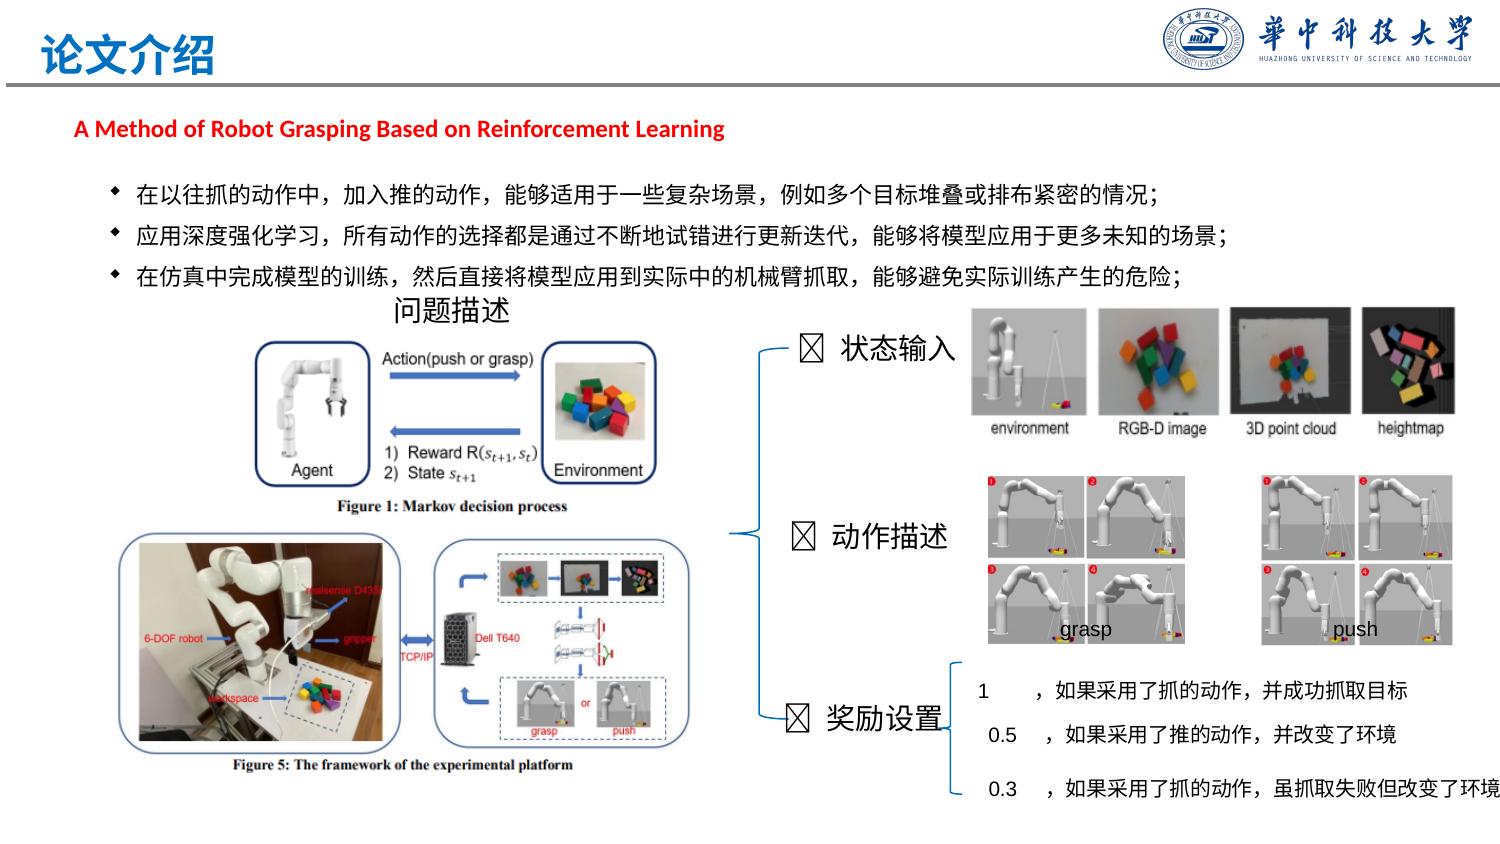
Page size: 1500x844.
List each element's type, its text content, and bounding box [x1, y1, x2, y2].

text_box 0.5 ，如果采用了推的动作，并改变了环境 [973, 714, 1413, 755]
picture [1163, 8, 1472, 70]
text_box [962, 688, 1106, 722]
text_box  状态输入 [782, 322, 956, 373]
picture [108, 523, 702, 779]
text_box A Method of Robot Grasping Based on Reinforcement Learning [0, 105, 1383, 151]
text_box 1 ，如果采用了抓的动作，并成功抓取目标 [963, 670, 1424, 711]
picture [245, 335, 665, 517]
picture [1258, 474, 1453, 646]
text_box [937, 661, 963, 795]
text_box [728, 347, 789, 719]
text_box 在以往抓的动作中，加入推的动作，能够适用于一些复杂场景，例如多个目标堆叠或排布紧密的情况； 应用深度强化学习，所有动作的选择都是通过不断地试错进行更新迭代，能够将模型应用于更多未知的场景； 在仿真中完成模型的训练，然后直接将模型应用到实际中的机械臂抓取，能够避免实际训练产生的危险； [93, 159, 1304, 298]
text_box 论文介绍 [0, 22, 691, 87]
text_box  奖励设置 [769, 692, 949, 743]
picture [961, 301, 1474, 445]
text_box 0.3 ，如果采用了抓的动作，虽抓取失败但改变了环境 [973, 768, 1500, 808]
text_box 问题描述 [378, 284, 526, 334]
text_box  动作描述 [774, 510, 964, 561]
picture [988, 476, 1185, 644]
